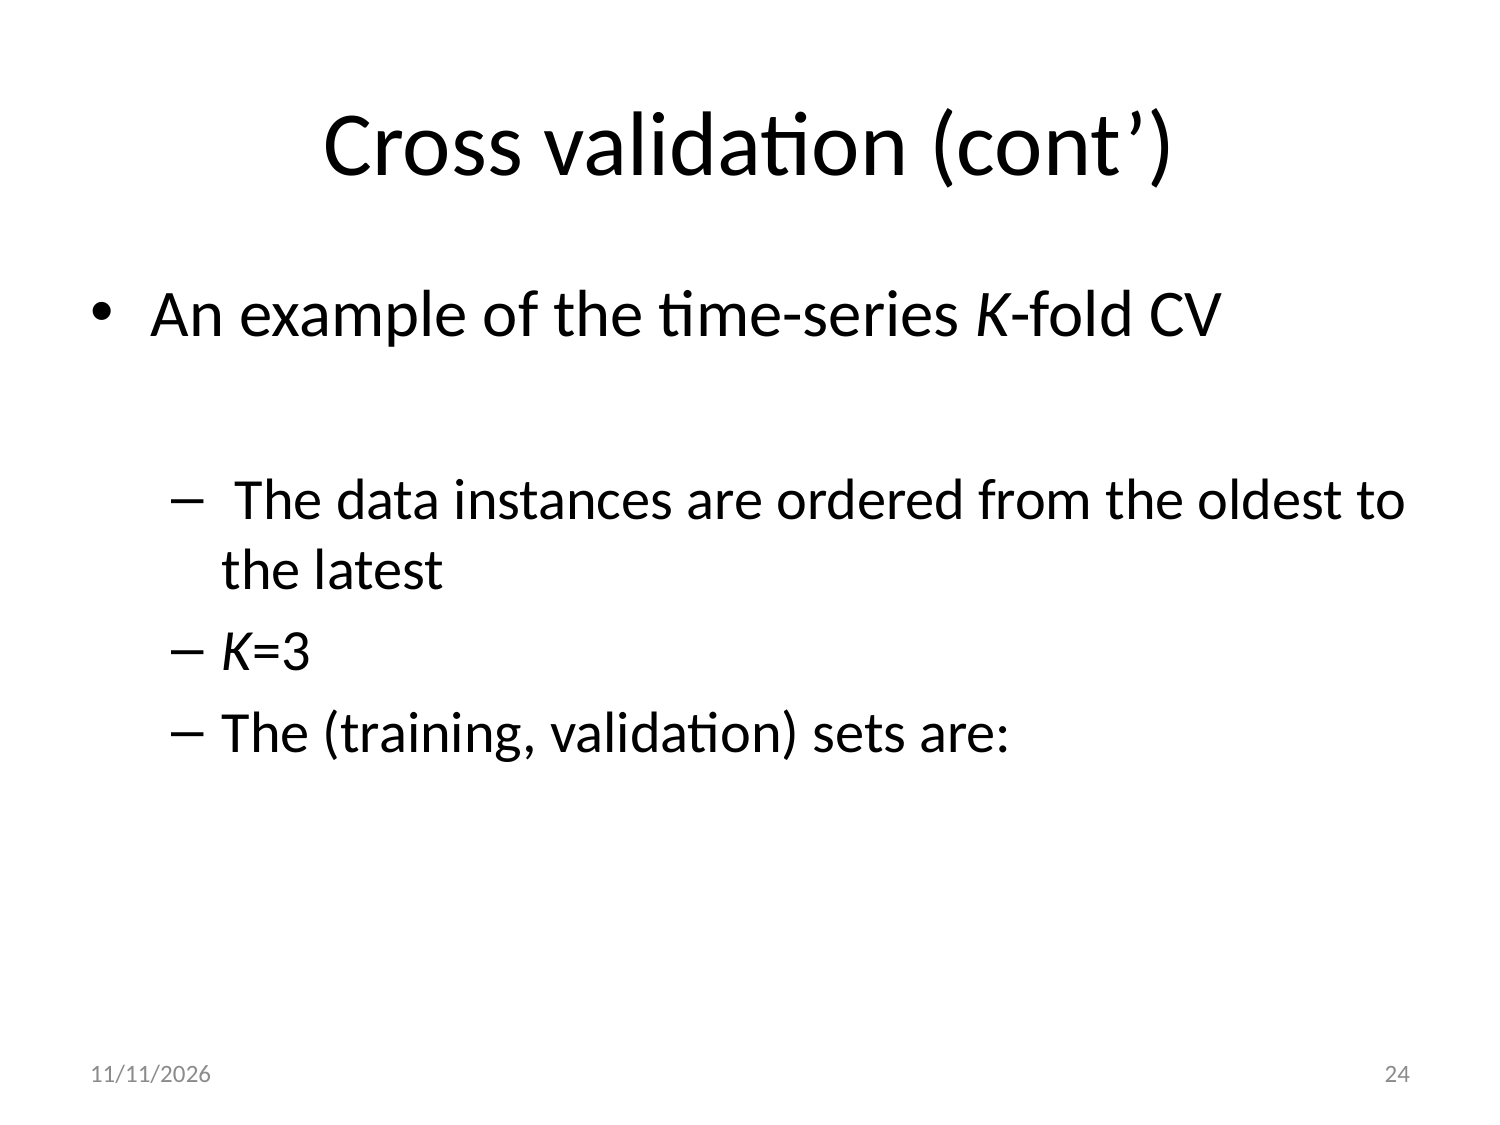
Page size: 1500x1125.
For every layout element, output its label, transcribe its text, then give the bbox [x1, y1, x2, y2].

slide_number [75, 1042, 425, 1103]
title Cross validation (cont’) [75, 45, 1425, 233]
slide_number 24 [1074, 1042, 1425, 1103]
